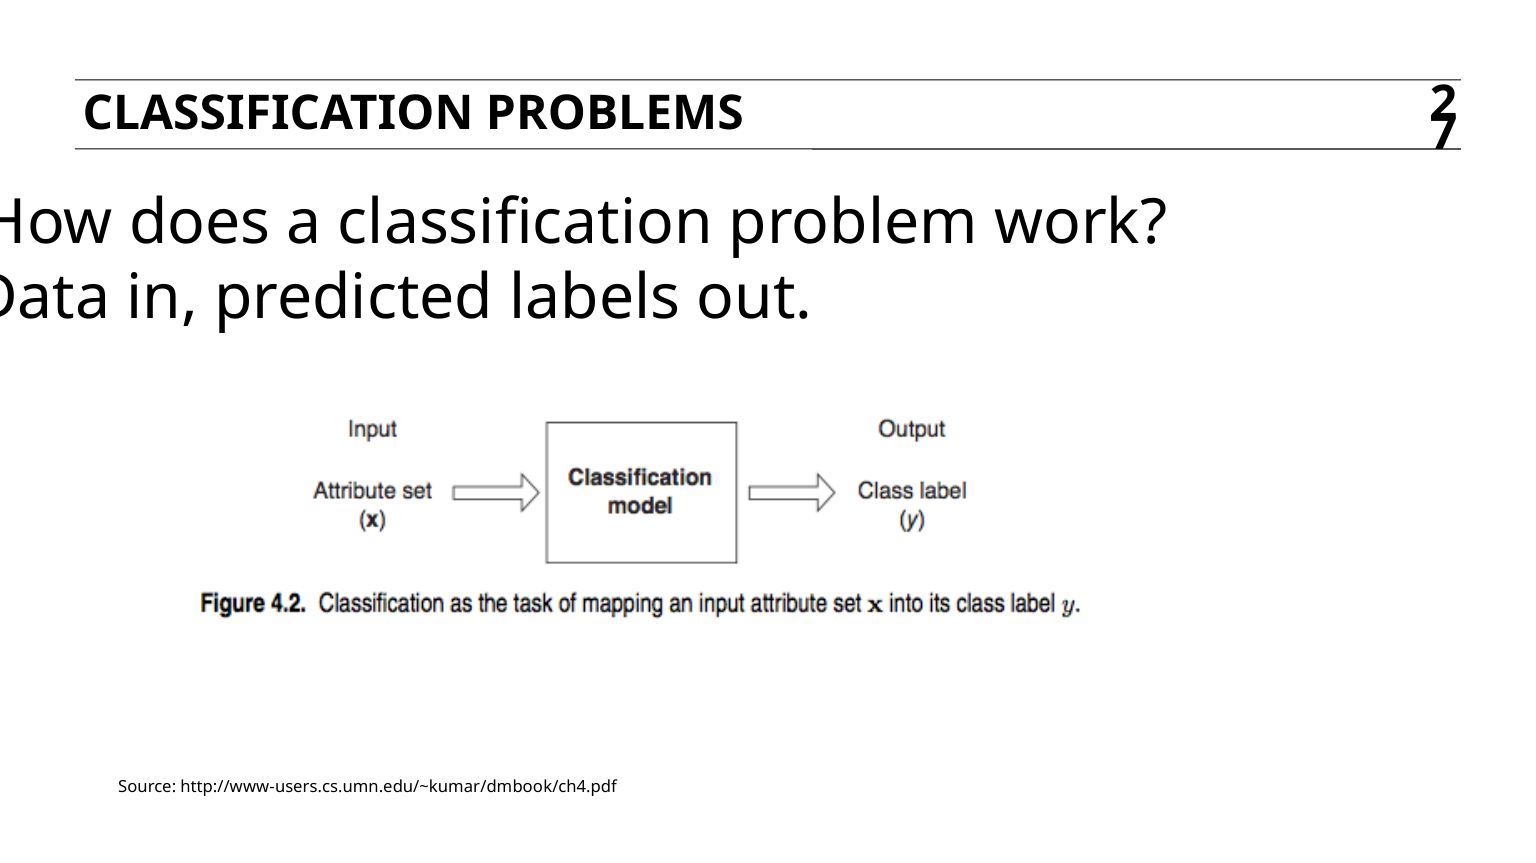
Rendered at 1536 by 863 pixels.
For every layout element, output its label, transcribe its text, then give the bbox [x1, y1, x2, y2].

slide_number 27 [1419, 86, 1461, 138]
picture [155, 391, 1143, 644]
list Classification problems [67, 81, 1118, 132]
text_box Source: http://www-users.cs.umn.edu/~kumar/dmbook/ch4.pdf [103, 768, 633, 804]
text_box Q: How does a classification problem work? A: Data in, predicted labels out. [0, 173, 1184, 339]
